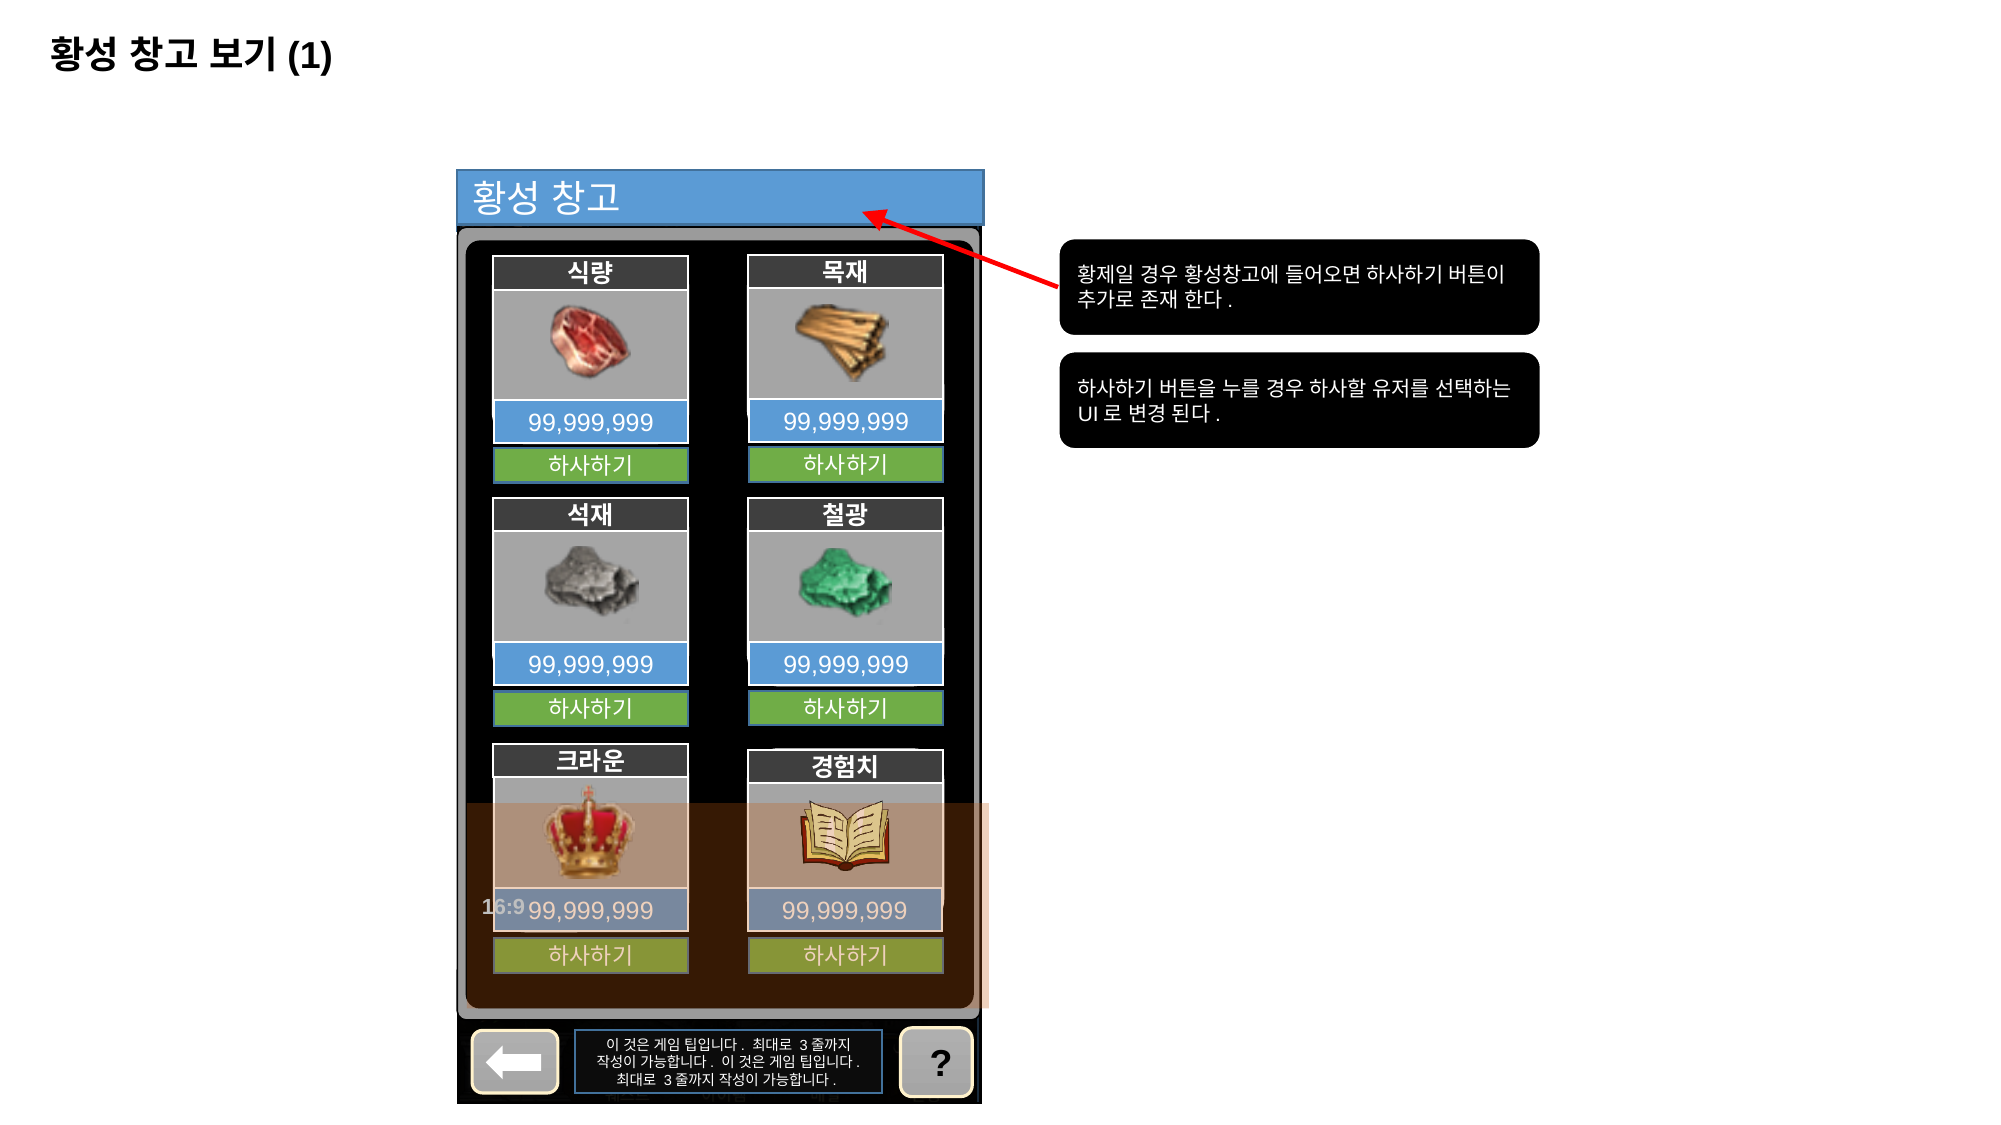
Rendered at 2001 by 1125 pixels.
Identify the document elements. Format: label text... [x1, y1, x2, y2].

text_box 하사하기 버튼을 누를 경우 하사할 유저를 선택하는 UI로 변경 된다. [1057, 350, 1542, 450]
text_box 황성 창고 보기(1) [35, 23, 369, 84]
picture [458, 232, 983, 1104]
text_box 황제일 경우 황성창고에 들어오면 하사하기 버튼이 추가로 존재 한다. [1057, 237, 1542, 337]
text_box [861, 211, 1059, 288]
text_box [457, 169, 997, 232]
